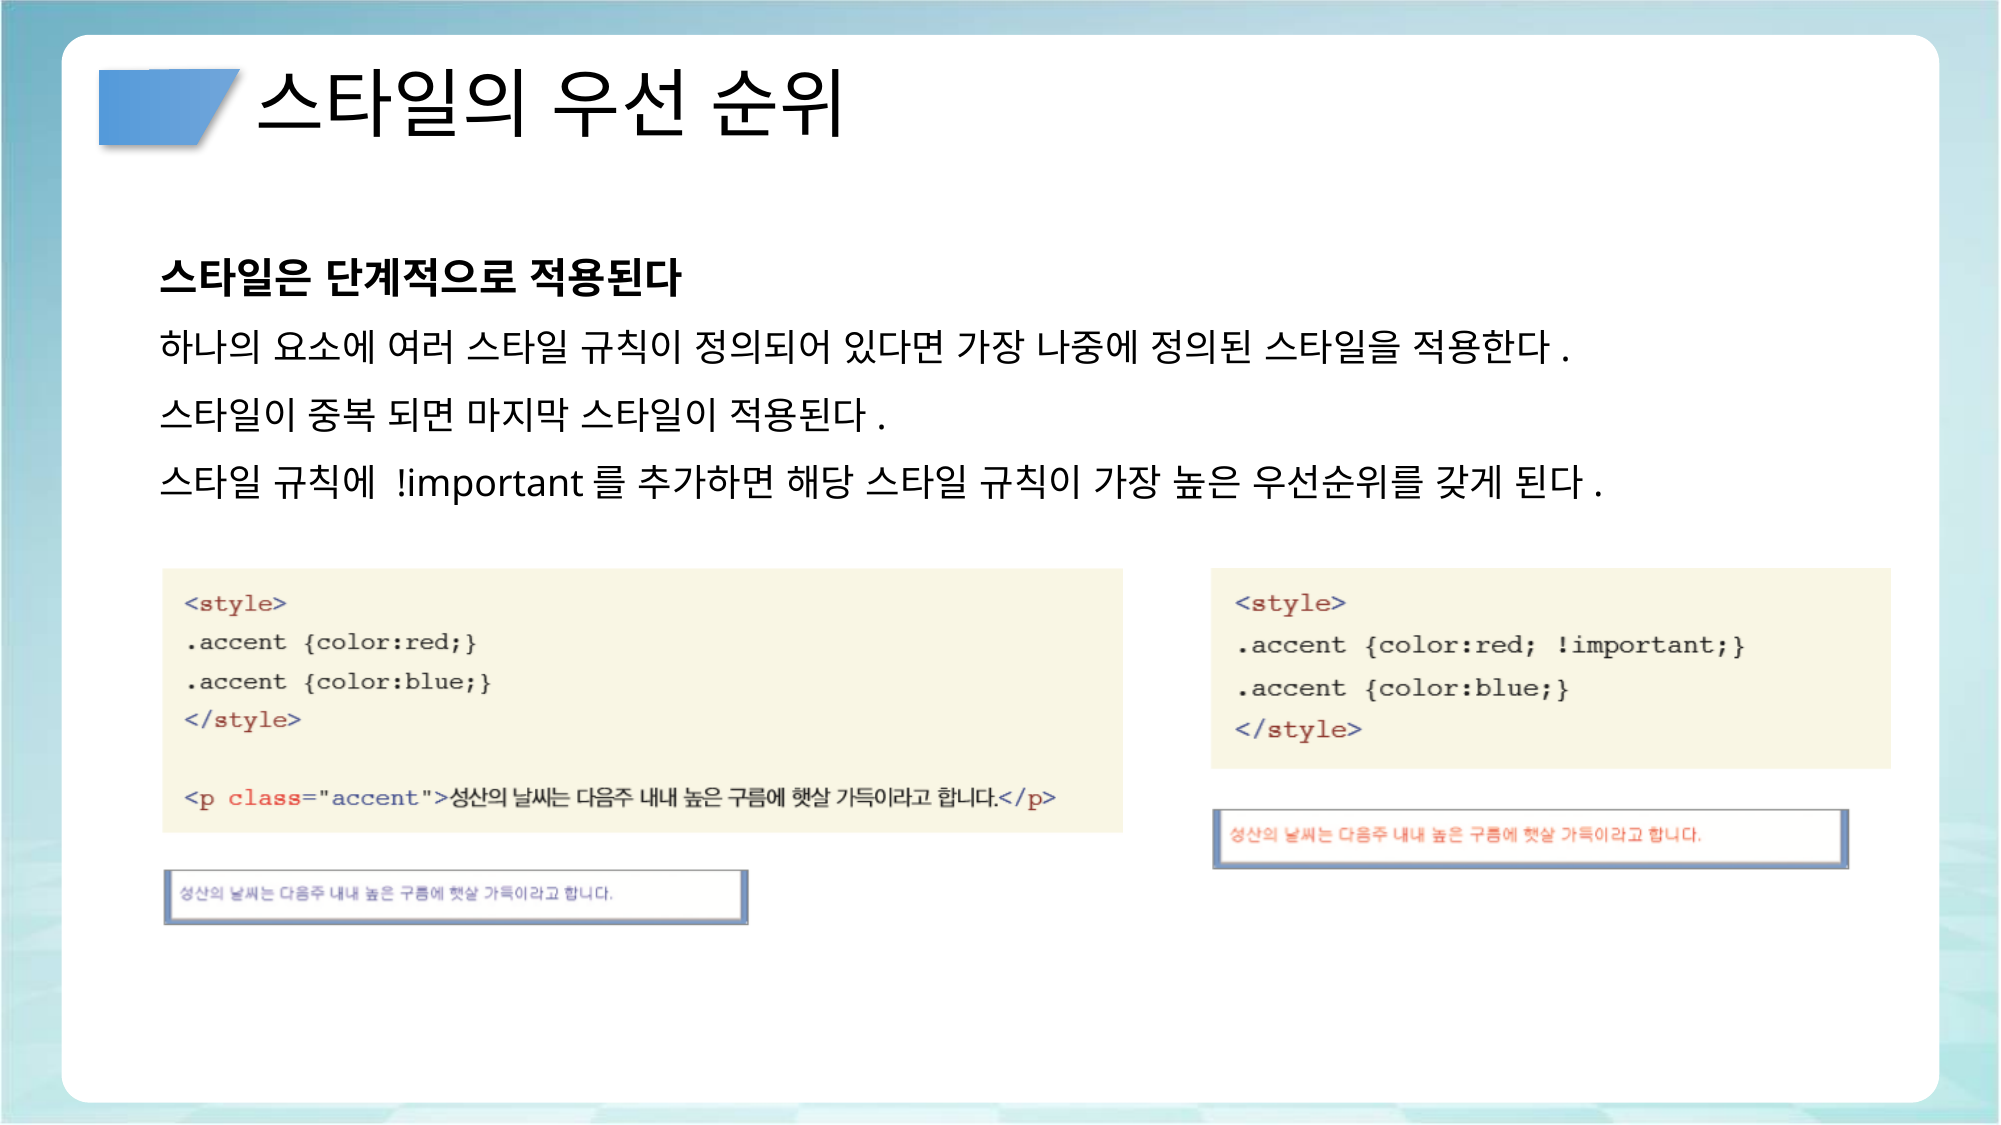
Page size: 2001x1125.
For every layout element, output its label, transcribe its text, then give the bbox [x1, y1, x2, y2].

title 스타일의 우선 순위 [240, 49, 1809, 165]
picture [0, 0, 2001, 1125]
text_box 스타일은 단계적으로 적용된다 하나의 요소에 여러 스타일 규칙이 정의되어 있다면 가장 나중에 정의된 스타일을 적용한다. 스타일이 중복 되면 마지막 스타일이 적용된다. 스타일 규칙에 !important를 추가하면 해당 스타일 규칙이 가장 높은 우선순위를 갖게 된다. [144, 219, 1805, 512]
